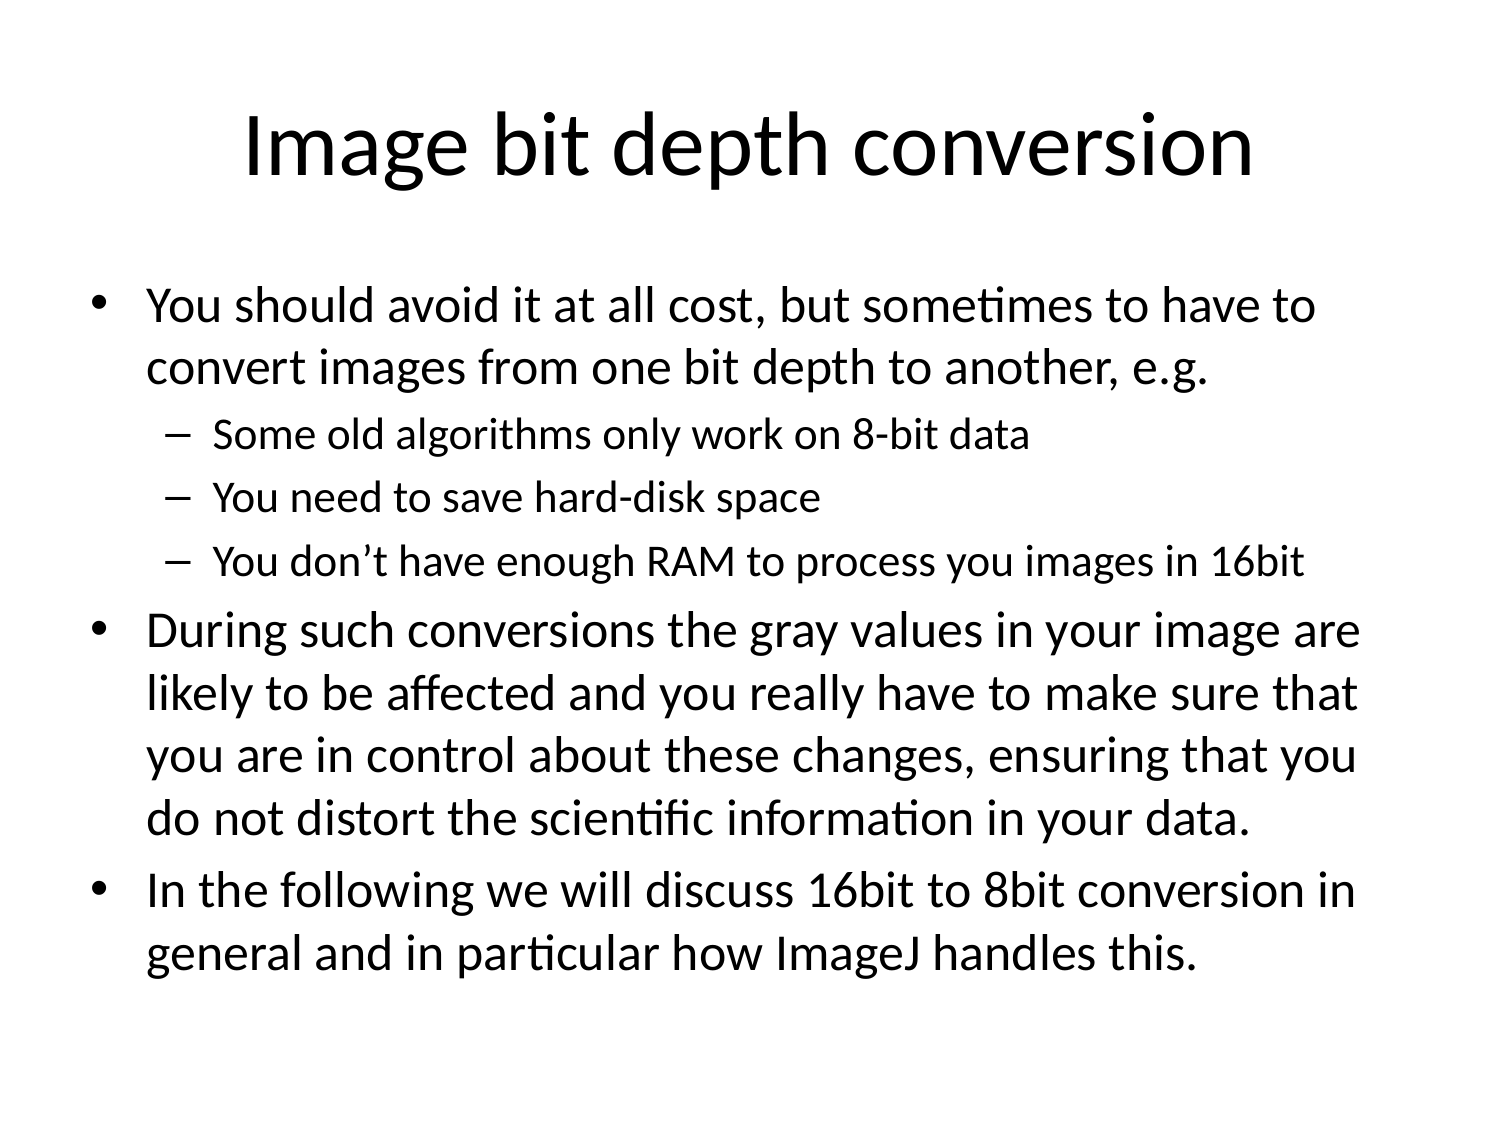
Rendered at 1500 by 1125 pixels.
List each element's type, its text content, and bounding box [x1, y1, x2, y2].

title Image bit depth conversion [74, 44, 1426, 233]
list You should avoid it at all cost, but sometimes to have to convert images from one bit depth to another, e.g. Some old algorithms only work on 8-bit data You need to save hard-disk space You don’t have enough RAM to process you images in 16bit During such conversions the gray values in your image are likely to be affected and you really have to make sure that you are in control about these changes, ensuring that you do not distort the scientific information in your data. In the following we will discuss 16bit to 8bit conversion in general and in particular how ImageJ handles this. [74, 262, 1426, 1006]
